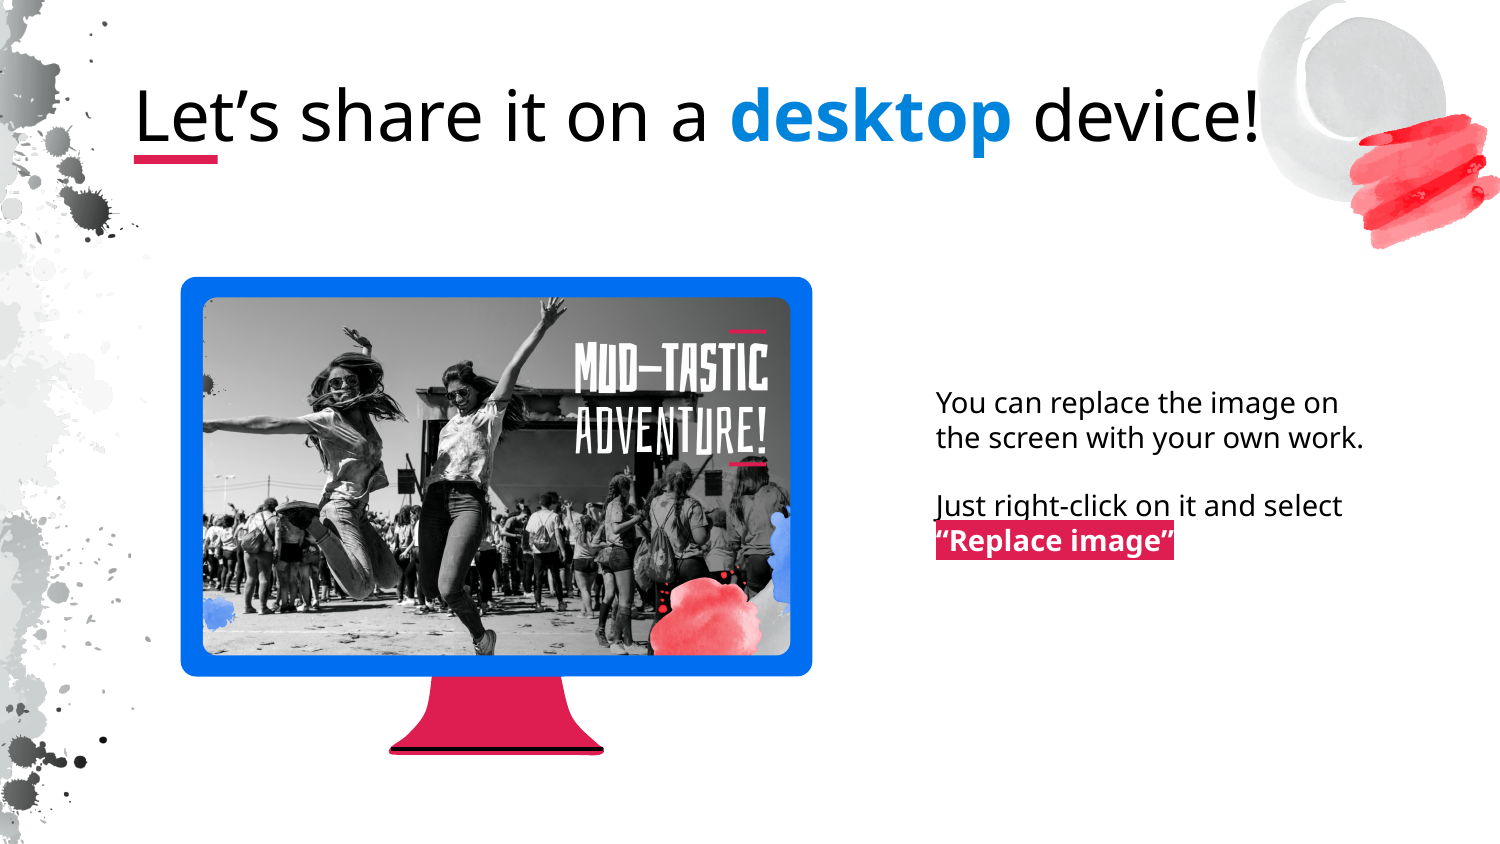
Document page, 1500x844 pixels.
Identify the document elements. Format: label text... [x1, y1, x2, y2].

picture [202, 297, 791, 656]
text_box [180, 276, 813, 756]
picture [1237, 0, 1500, 263]
title Let’s share it on a desktop device! [118, 80, 1382, 146]
subtitle You can replace the image on the screen with your own work. Just right-click on it and select “Replace image” [920, 369, 1382, 584]
picture [0, 0, 163, 844]
